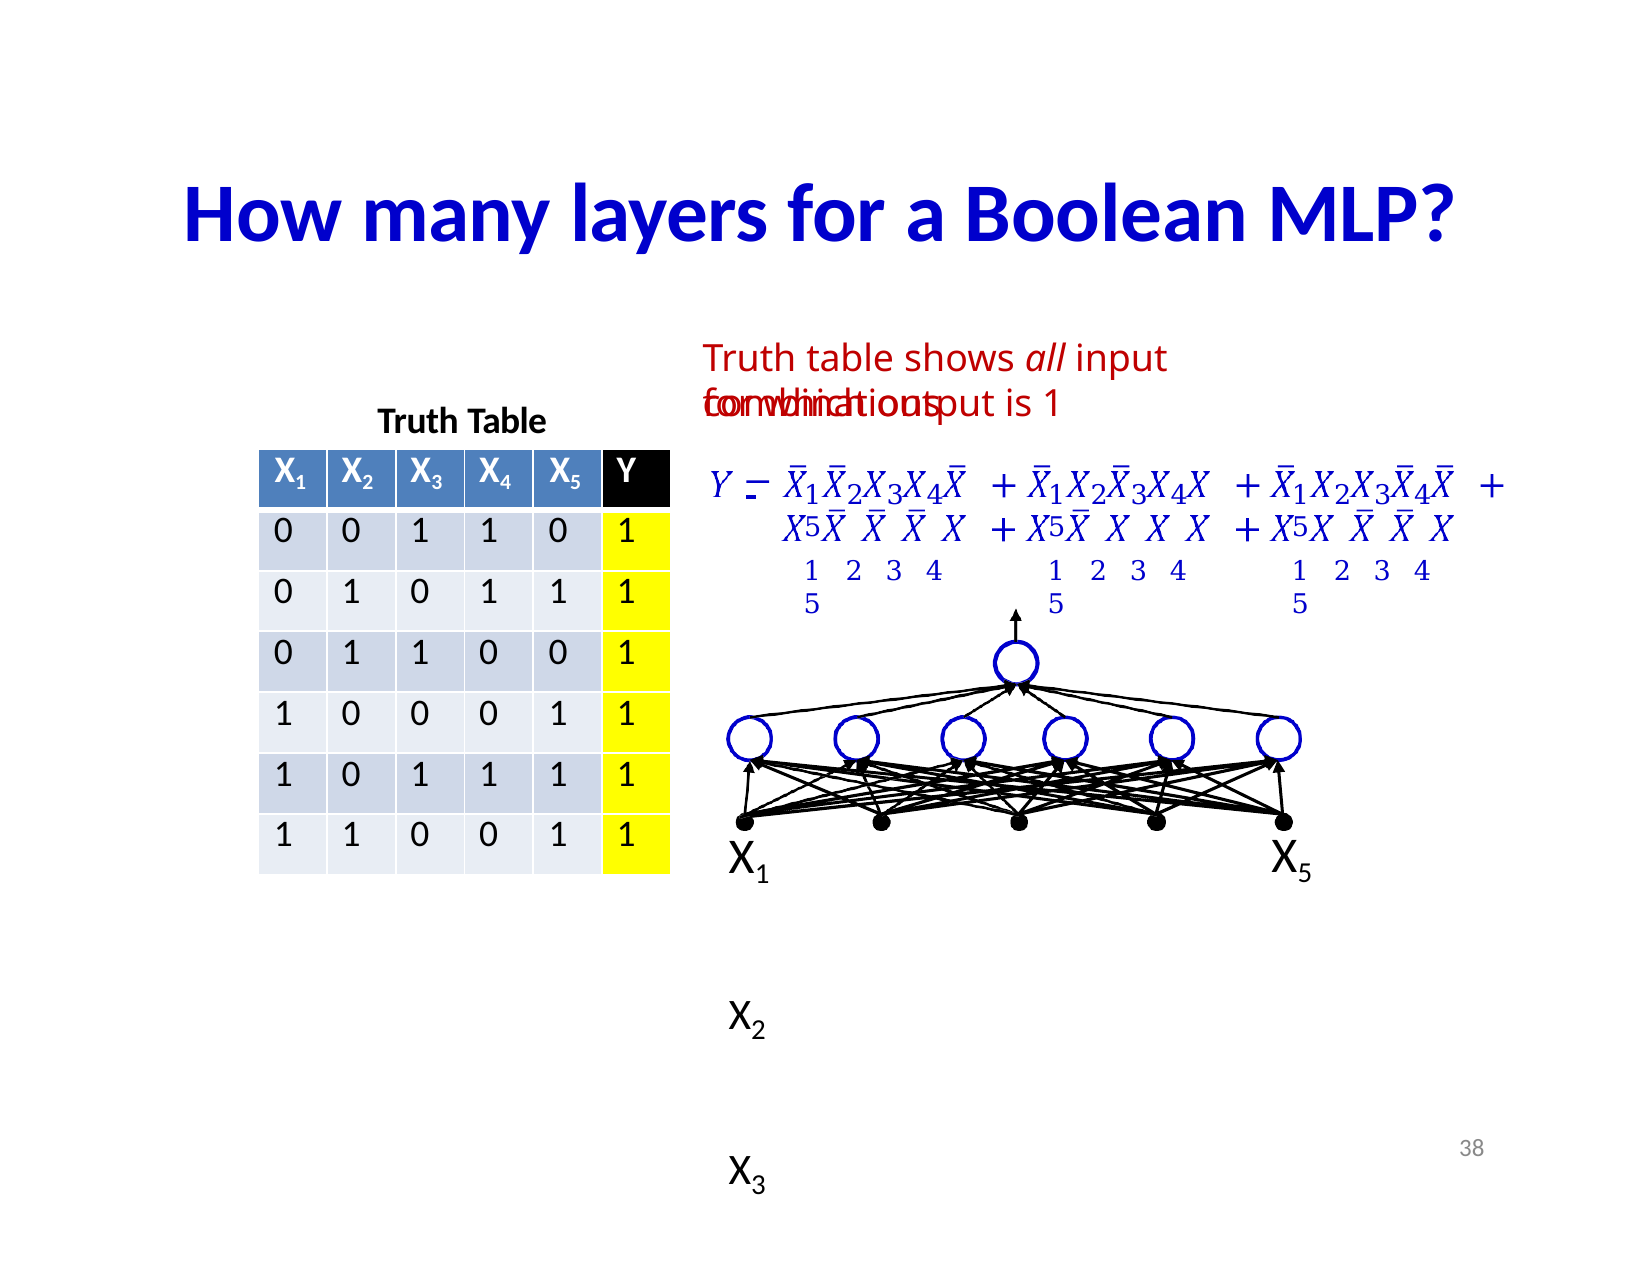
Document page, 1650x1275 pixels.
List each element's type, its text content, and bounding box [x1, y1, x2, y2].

text_box [744, 452, 781, 500]
table_cell 1 [603, 693, 670, 752]
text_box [781, 465, 807, 497]
text_box [992, 518, 1015, 542]
table_cell 1 [328, 632, 395, 691]
picture [1269, 515, 1295, 541]
table_cell 1 [259, 815, 326, 874]
table_cell 1 [328, 815, 395, 874]
table_cell 1 [397, 513, 464, 570]
table_cell 1 [397, 632, 464, 691]
text_box 1 2 3 4 5 1 2 3 4 5 [1289, 463, 1471, 619]
table_cell 1 [603, 754, 670, 813]
picture [781, 515, 807, 541]
table_cell 1 [534, 572, 601, 630]
text_box 1 2 3 4 5 1 2 3 4 5 [801, 463, 983, 606]
table_cell 1 [465, 572, 532, 630]
text_box [992, 474, 1016, 498]
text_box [821, 465, 846, 497]
picture [1144, 515, 1170, 541]
table_header X5 [534, 450, 601, 507]
table_cell 0 [465, 693, 532, 752]
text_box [1388, 465, 1414, 497]
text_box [820, 509, 846, 541]
picture [1104, 515, 1130, 541]
table_cell 1 [603, 815, 670, 874]
table_cell 0 [465, 815, 532, 874]
picture [1184, 515, 1210, 541]
table_cell 1 [603, 572, 670, 630]
picture [1428, 515, 1454, 541]
text_box Truth table shows all input combinations [700, 331, 1410, 424]
table_cell 1 [259, 693, 326, 752]
table_cell 1 [534, 815, 601, 874]
table_cell 1 [603, 632, 670, 691]
table_cell 1 [465, 754, 532, 813]
table_cell 1 [603, 513, 670, 570]
table_cell 0 [534, 632, 601, 691]
picture [1185, 471, 1210, 497]
table_cell 1 [534, 754, 601, 813]
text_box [860, 509, 886, 541]
table_header X2 [328, 450, 395, 507]
text_box X5 [1265, 820, 1321, 888]
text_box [1064, 509, 1090, 541]
table_cell 0 [259, 572, 326, 630]
table_cell 1 [397, 754, 464, 813]
picture [1025, 515, 1051, 541]
table_cell 0 [397, 693, 464, 752]
table_cell 0 [465, 632, 532, 691]
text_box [1025, 465, 1051, 497]
table_cell 1 [534, 693, 601, 752]
picture [711, 471, 733, 497]
table_cell 0 [328, 754, 395, 813]
table_cell 1 [465, 513, 532, 570]
table_cell 0 [328, 513, 395, 570]
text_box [1428, 465, 1454, 497]
text_box [1236, 518, 1259, 542]
text_box for which output is 1 [700, 376, 1065, 424]
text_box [1105, 465, 1130, 497]
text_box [1269, 465, 1295, 497]
text_box Truth Table [375, 393, 554, 441]
table_cell 0 [397, 815, 464, 874]
picture [940, 515, 966, 541]
table_header X4 [465, 450, 532, 507]
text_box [1388, 509, 1414, 541]
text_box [1348, 509, 1374, 541]
picture [861, 471, 886, 497]
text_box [941, 465, 966, 497]
table_cell 0 [397, 572, 464, 630]
picture [1348, 471, 1374, 497]
text_box 1 2 3 4 5 1 2 3 4 5 [1045, 463, 1227, 606]
picture [1308, 471, 1334, 497]
table_header X3 [397, 450, 464, 507]
title How many layers for a Boolean MLP? [181, 156, 1469, 372]
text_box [726, 608, 1302, 831]
table_cell 1 [259, 754, 326, 813]
picture [1308, 515, 1334, 541]
picture [1145, 471, 1170, 497]
table_cell 0 [259, 513, 326, 570]
table_cell 0 [259, 632, 326, 691]
table_header Y [603, 450, 670, 507]
text_box [1236, 474, 1260, 498]
table_cell 0 [328, 693, 395, 752]
text_box [1480, 474, 1504, 498]
table_cell 1 [328, 572, 395, 630]
slide_number 38 [1457, 1135, 1491, 1275]
table_header X1 [259, 450, 326, 507]
picture [901, 471, 926, 497]
picture [1065, 471, 1090, 497]
text_box X1 X2 X3 X4 Expressed in disjunctive normal form [146, 821, 1215, 1275]
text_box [900, 509, 926, 541]
table_cell 0 [534, 513, 601, 570]
